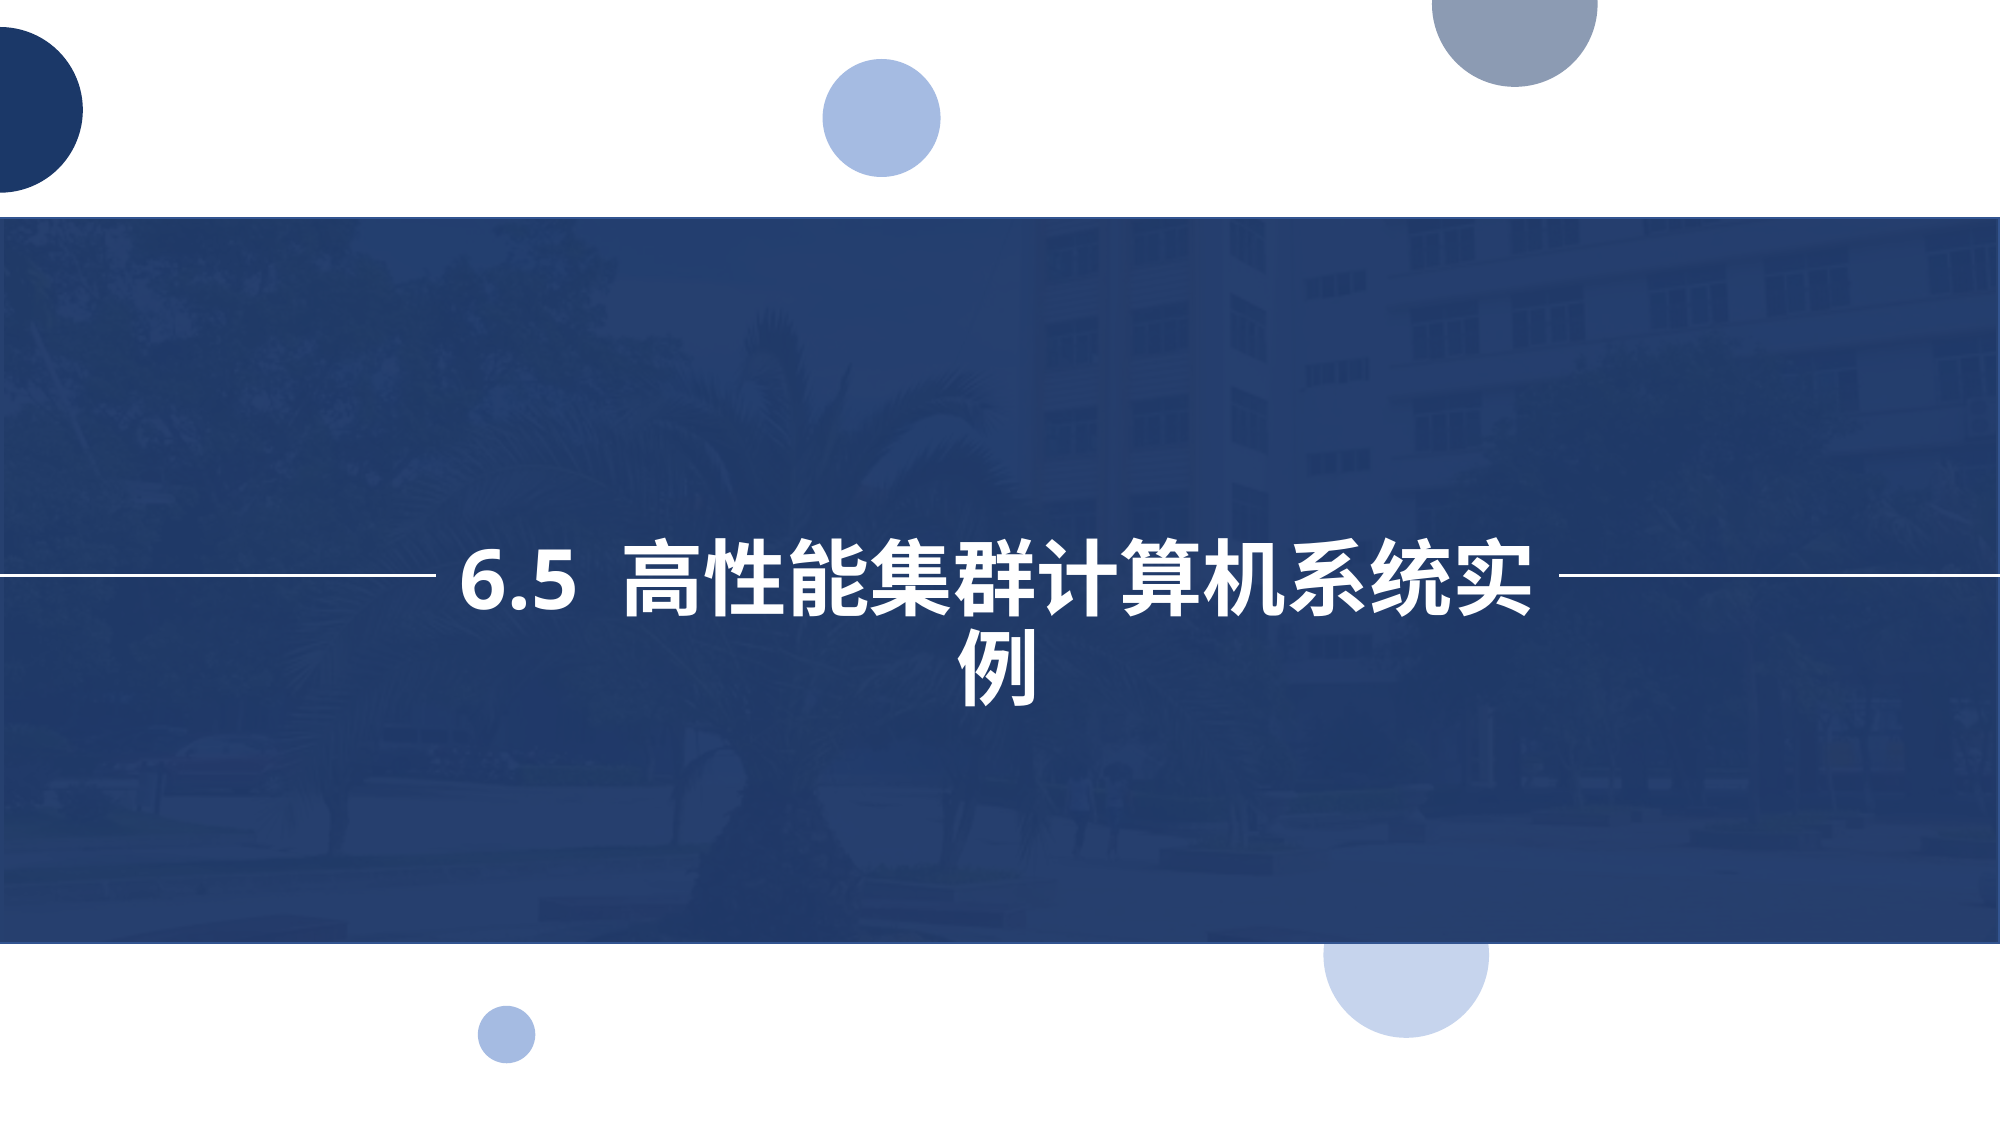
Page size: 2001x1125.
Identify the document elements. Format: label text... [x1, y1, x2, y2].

title 6.5 高性能集群计算机系统实例 [427, 518, 1569, 737]
